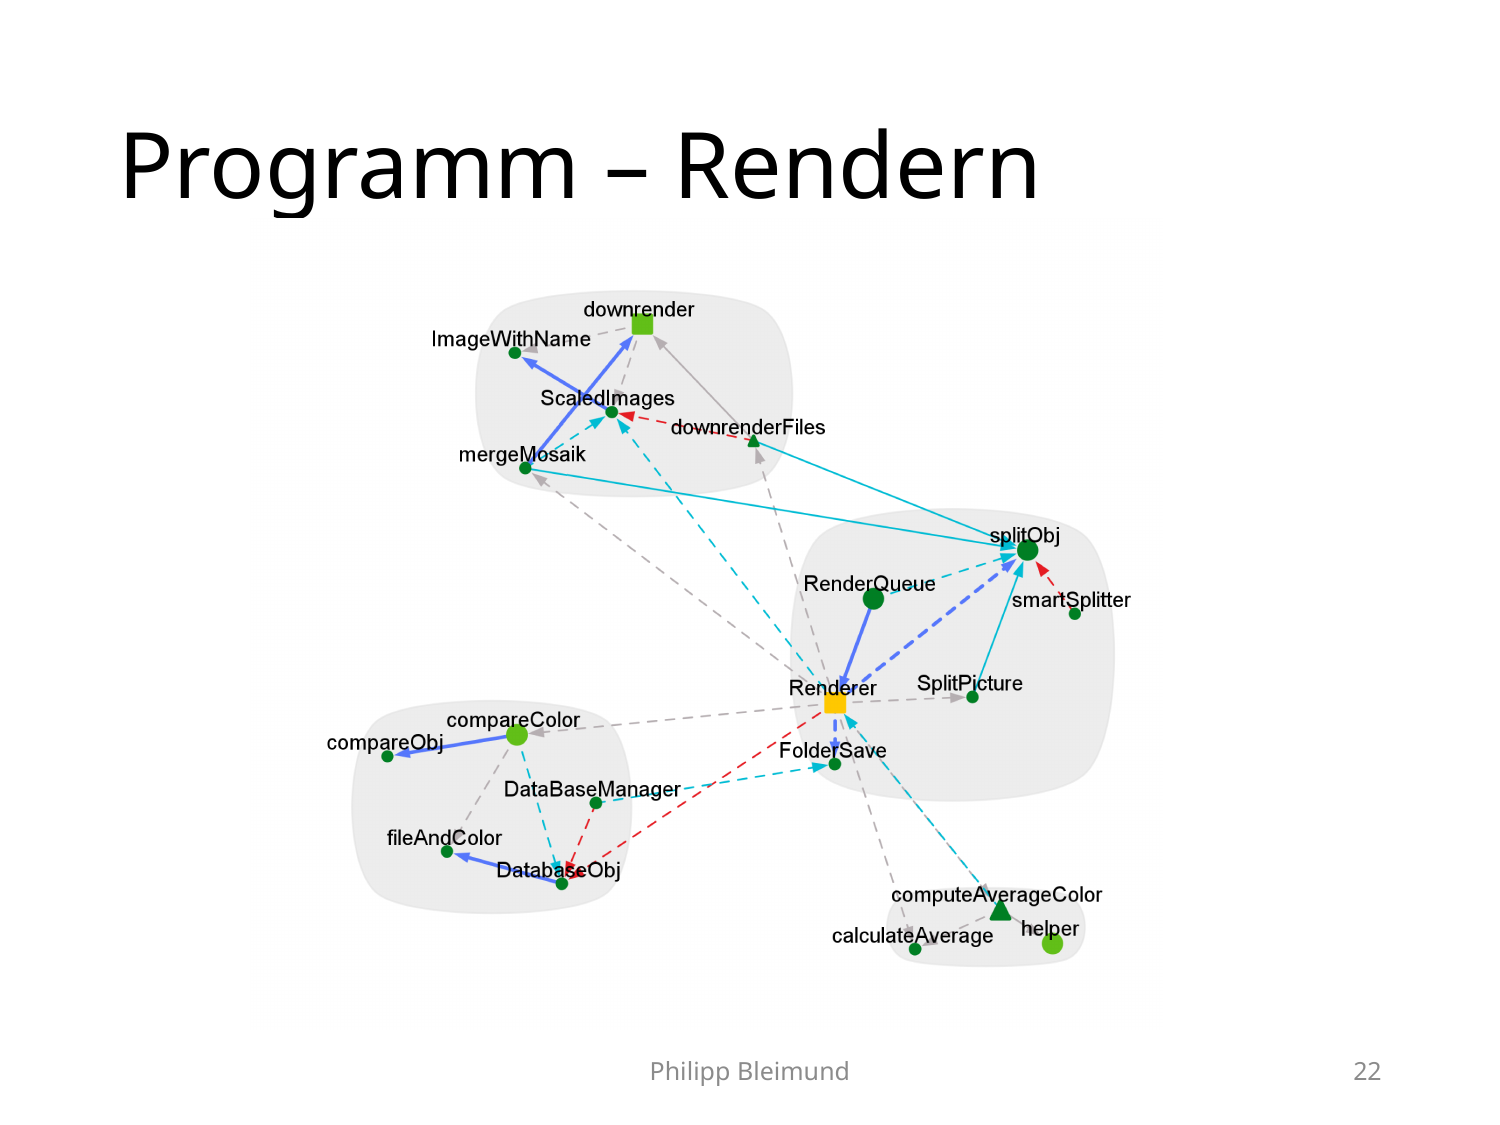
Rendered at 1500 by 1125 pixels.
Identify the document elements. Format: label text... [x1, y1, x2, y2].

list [250, 218, 1163, 1031]
footer Philipp Bleimund [496, 1042, 1004, 1103]
slide_number 22 [1059, 1042, 1397, 1103]
title Programm – Rendern [103, 59, 1397, 278]
